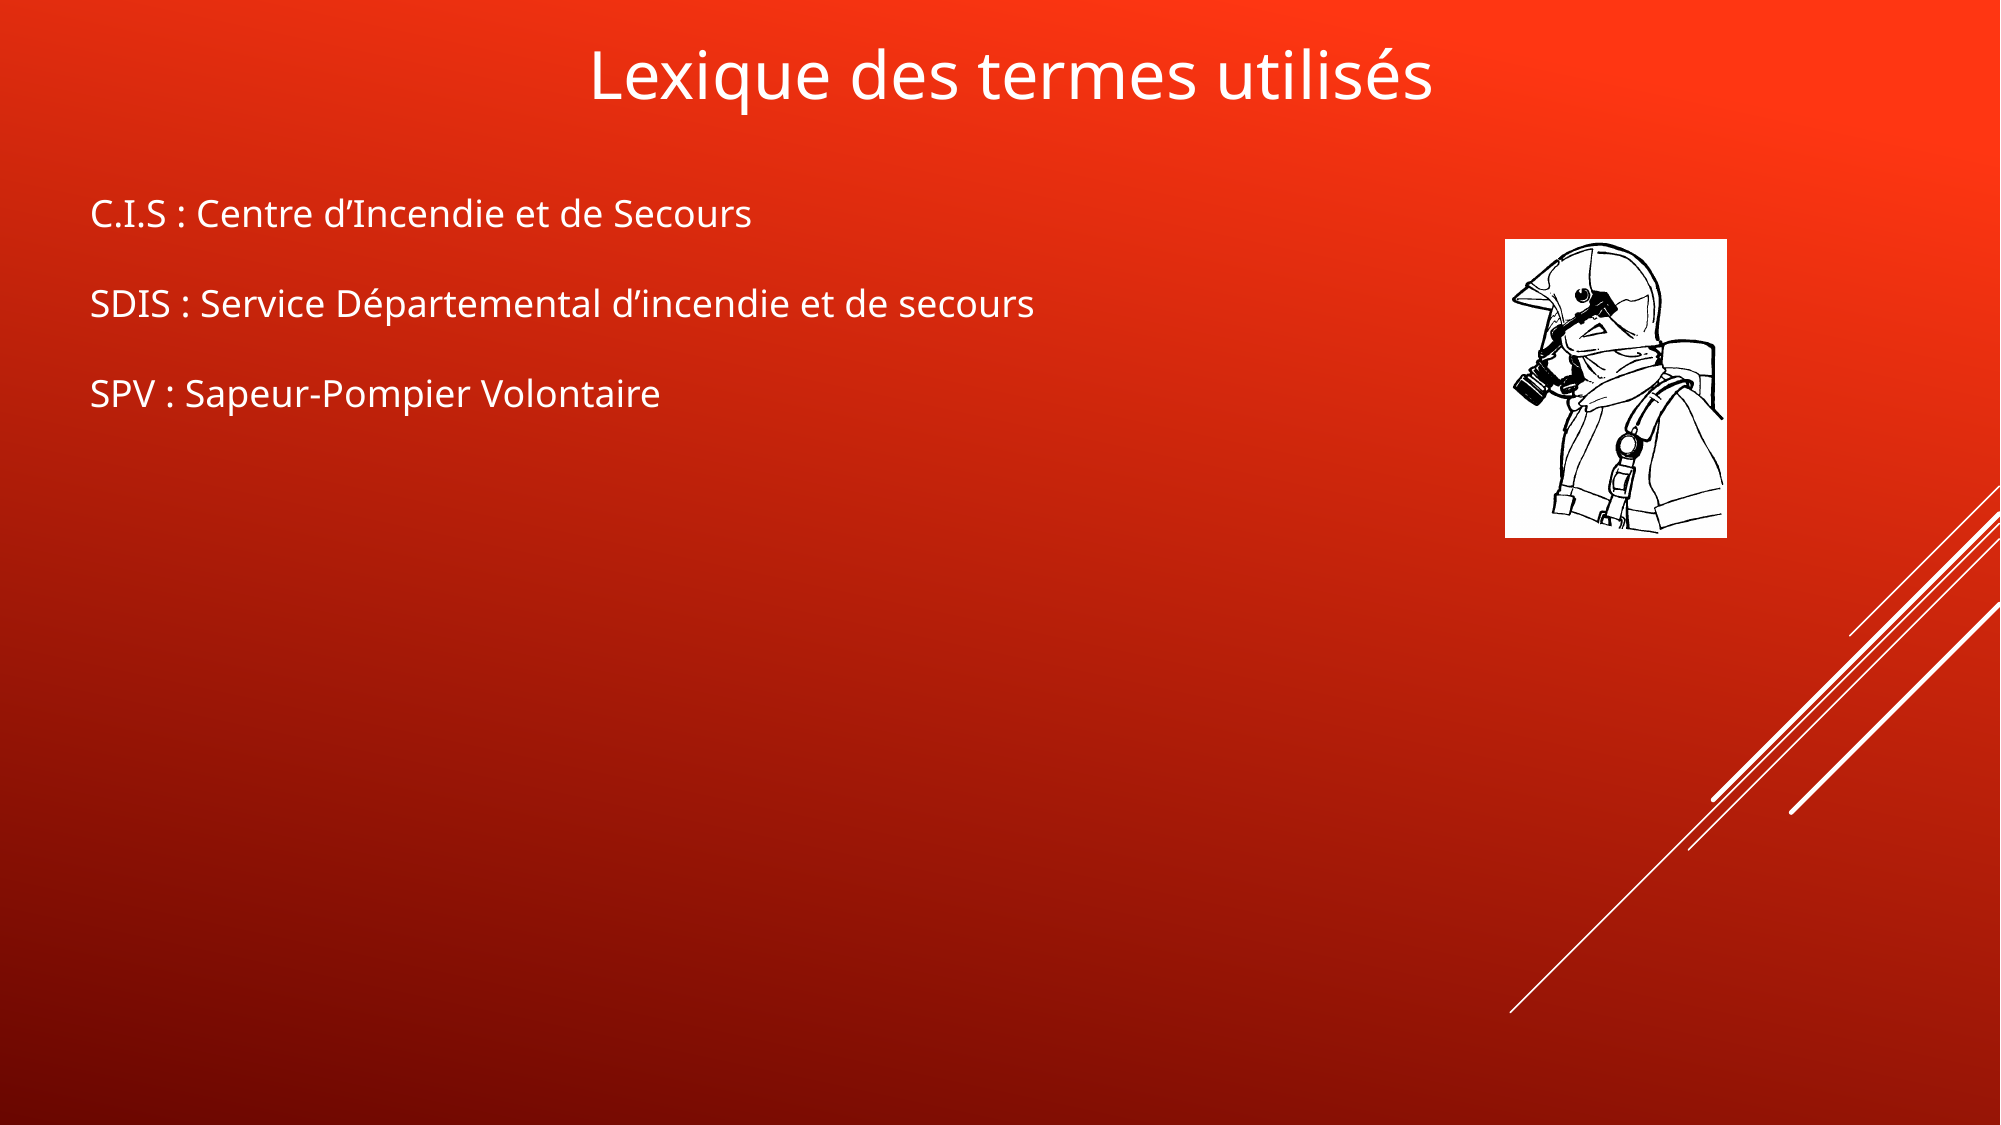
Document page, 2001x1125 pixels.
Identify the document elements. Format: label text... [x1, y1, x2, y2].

picture [1505, 239, 1728, 538]
text_box C.I.S : Centre d’Incendie et de Secours SDIS : Service Départemental d’incendie et de secours SPV : Sapeur-Pompier Volontaire [74, 182, 1300, 423]
text_box Lexique des termes utilisés [573, 25, 1481, 121]
